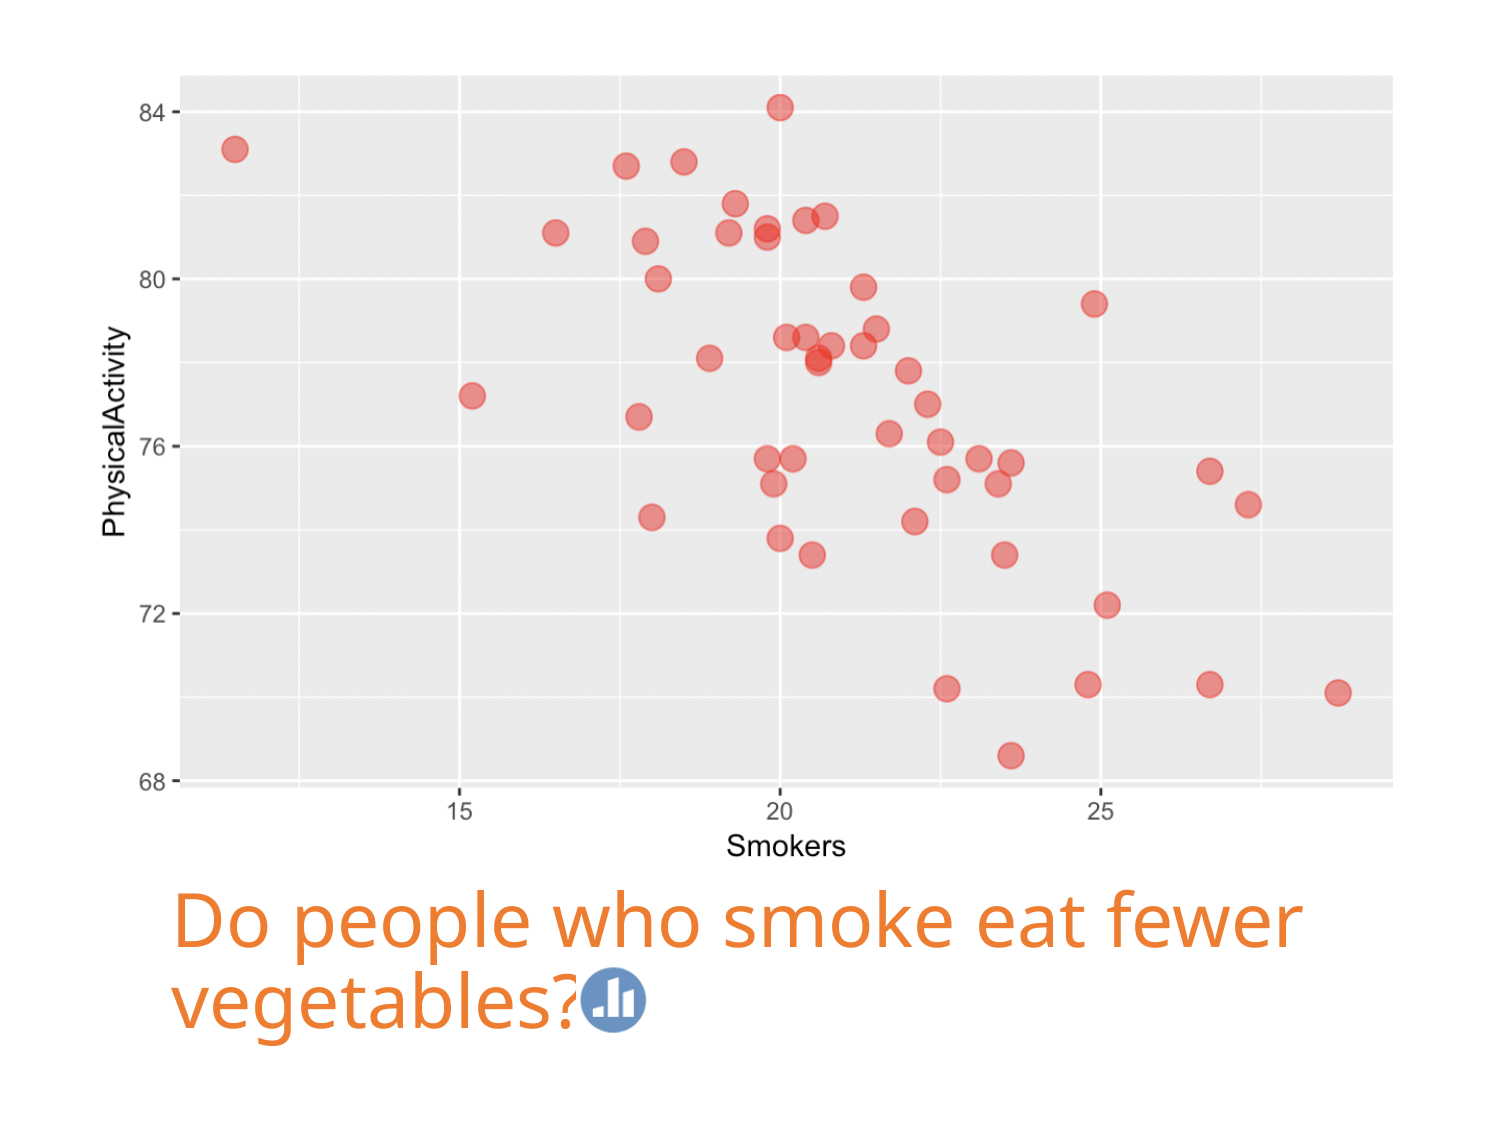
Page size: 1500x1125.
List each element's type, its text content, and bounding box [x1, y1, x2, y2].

text_box Do people who smoke eat fewer vegetables? [156, 876, 1344, 1039]
picture [576, 959, 652, 1039]
picture [81, 67, 1419, 876]
